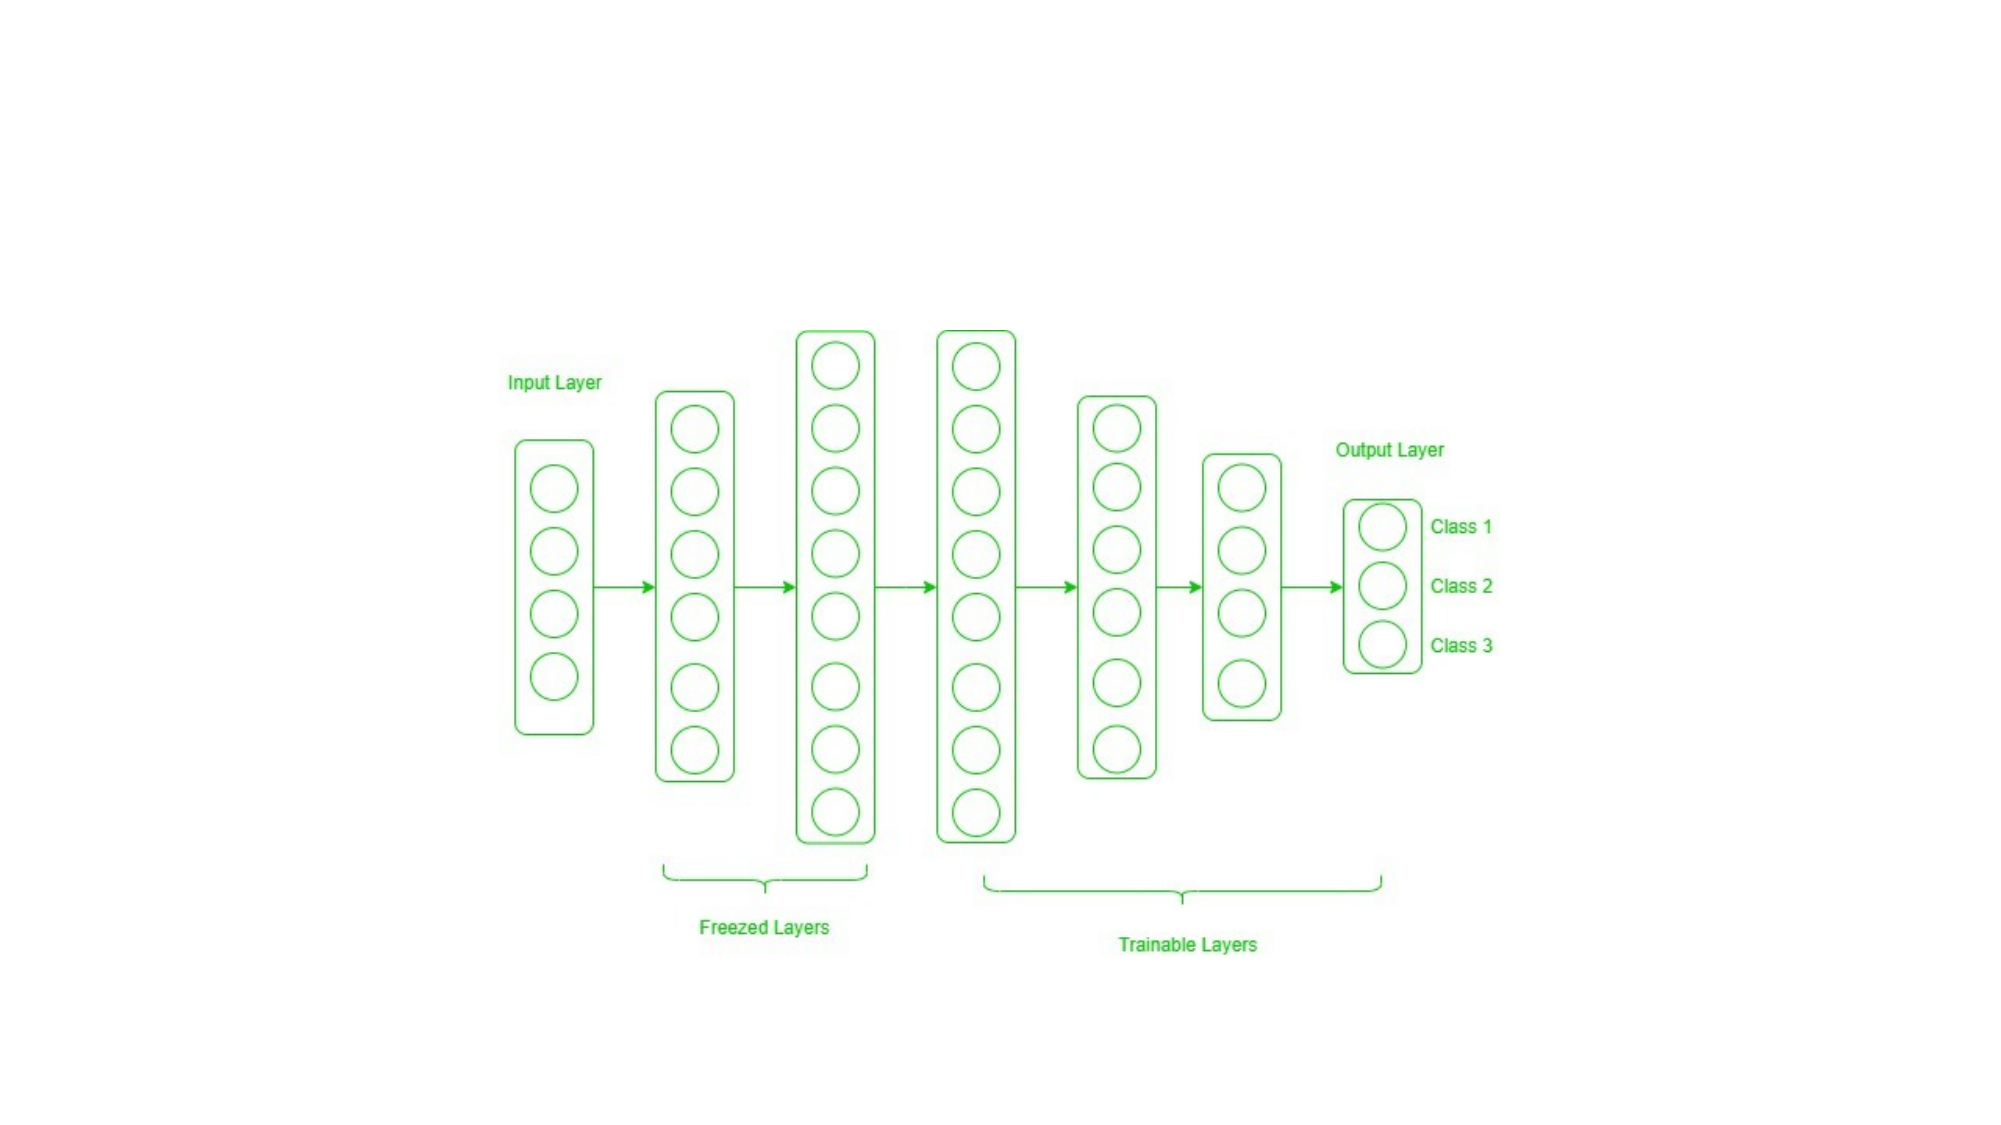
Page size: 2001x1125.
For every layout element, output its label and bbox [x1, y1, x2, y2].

list [499, 330, 1501, 983]
